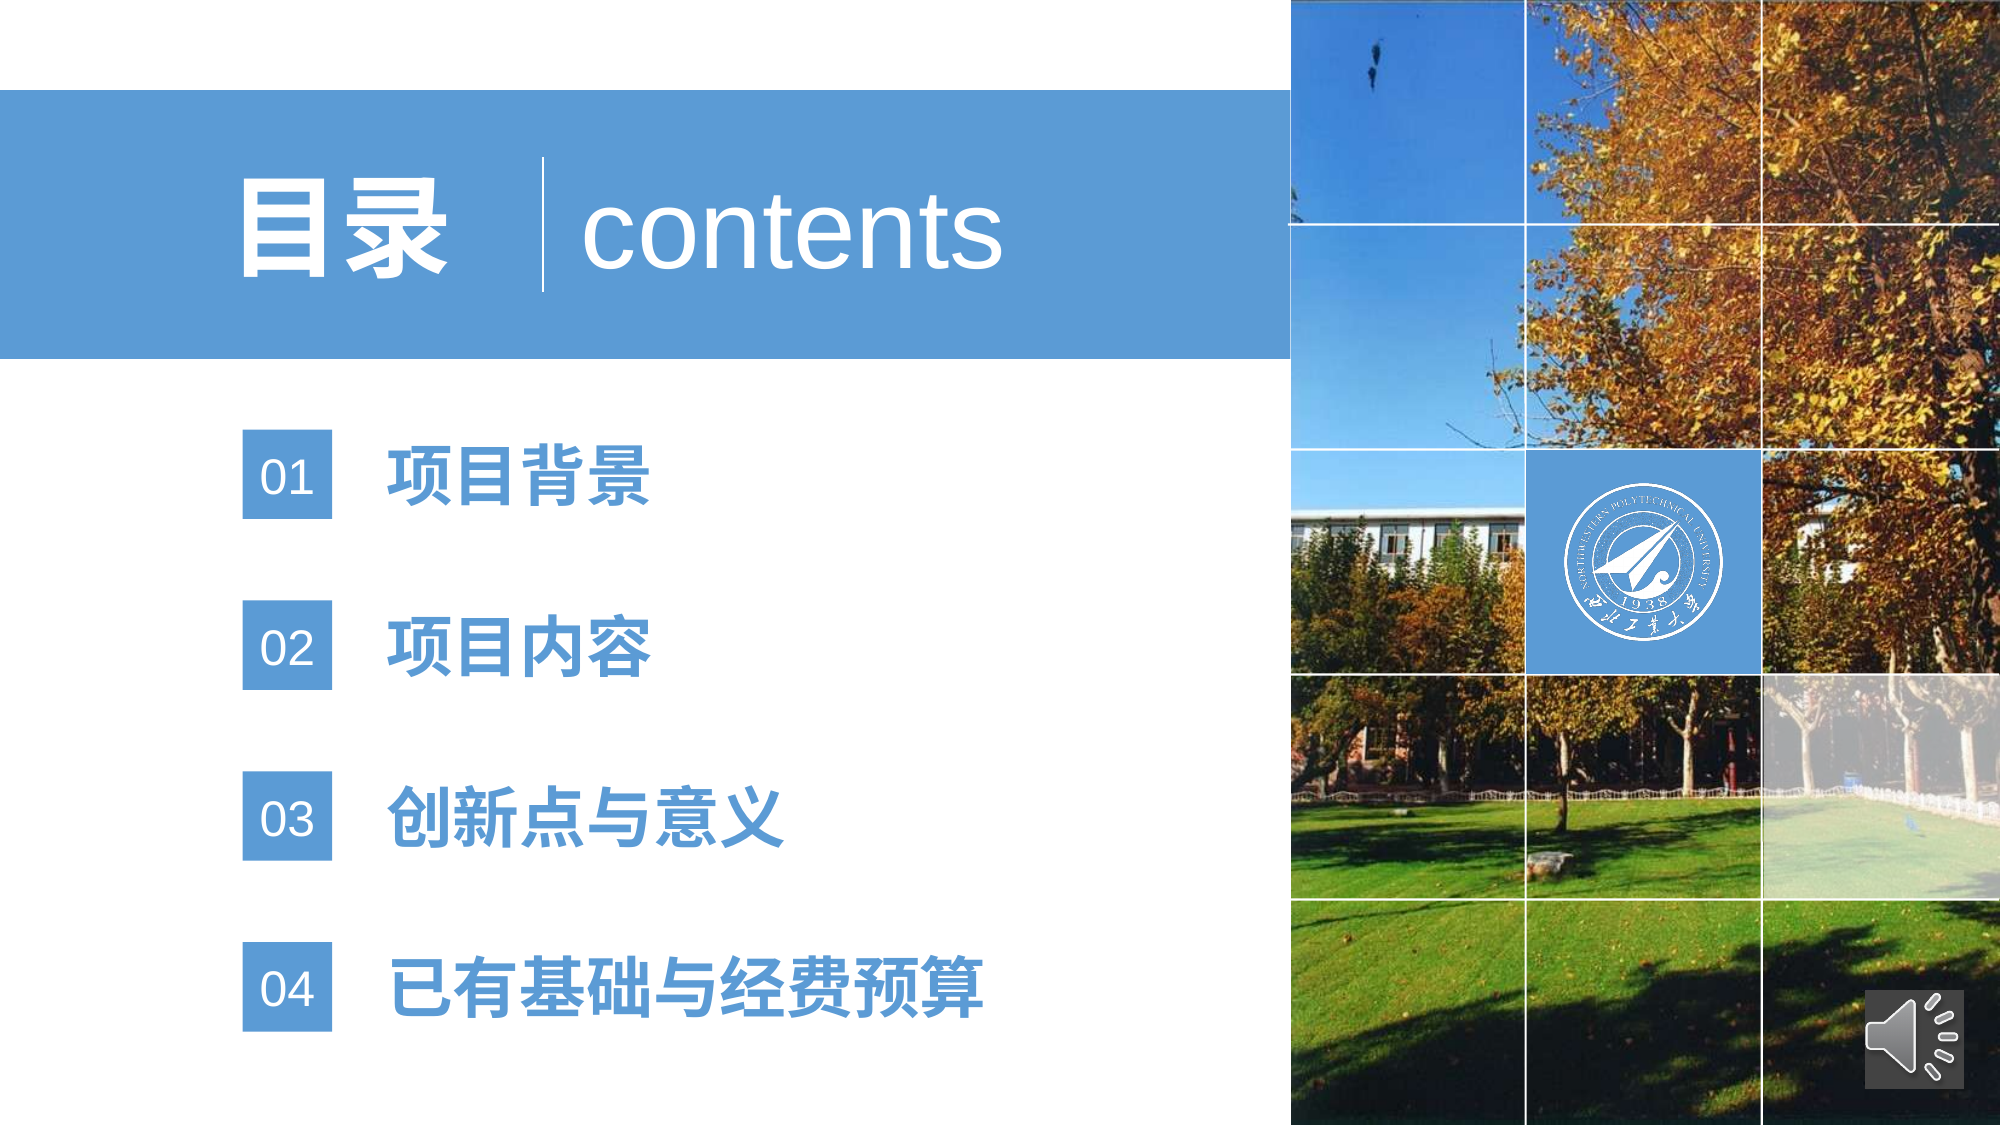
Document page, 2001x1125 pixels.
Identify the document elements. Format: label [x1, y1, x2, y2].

text_box [1525, 900, 1762, 1125]
picture [1291, 900, 1525, 1125]
picture [1291, 0, 1525, 224]
text_box [242, 767, 1048, 864]
picture [1762, 900, 2000, 1125]
text_box [213, 148, 1078, 301]
picture [1762, 0, 2000, 224]
text_box [242, 938, 1048, 1035]
text_box [242, 426, 1048, 523]
text_box [1525, 449, 1762, 675]
text_box [0, 89, 1291, 360]
text_box [1287, 224, 2000, 900]
text_box [242, 597, 1048, 694]
text_box [1525, 0, 1762, 224]
